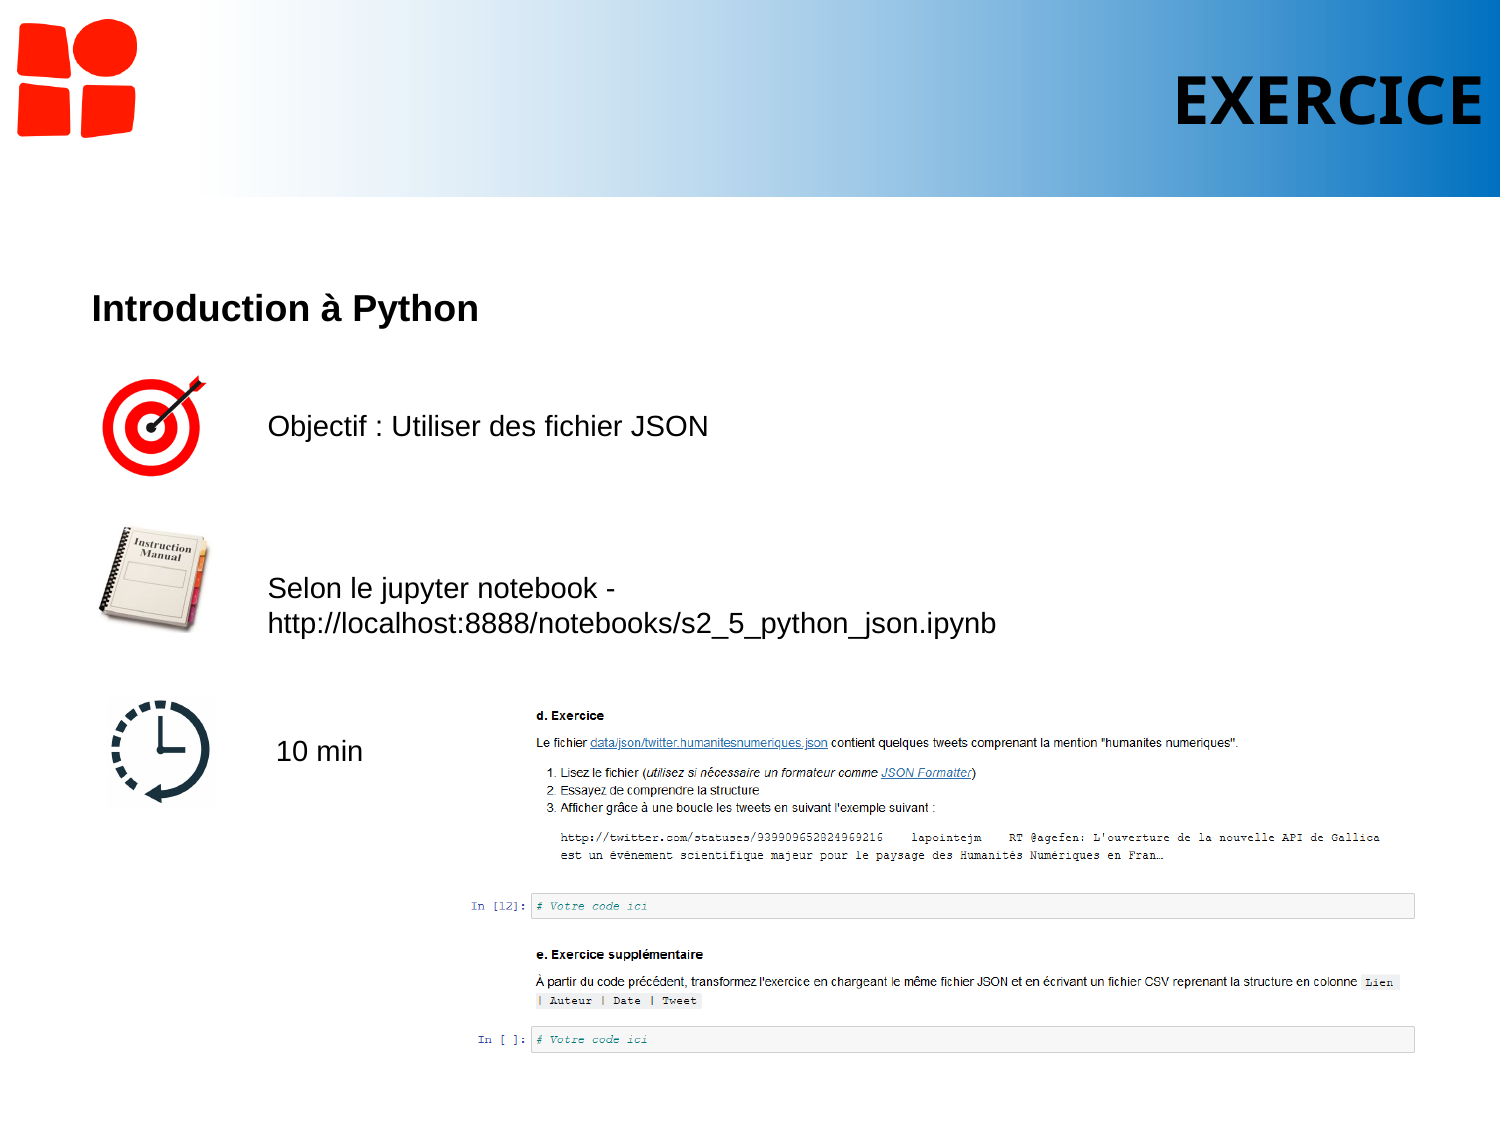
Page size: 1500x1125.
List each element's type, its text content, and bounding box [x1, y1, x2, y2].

text_box Introduction à Python [76, 277, 1123, 337]
text_box 10 min [261, 725, 451, 776]
text_box Objectif : Utiliser des fichier JSON [252, 399, 1299, 450]
text_box Selon le jupyter notebook - http://localhost:8888/notebooks/s2_5_python_json.ipynb [252, 562, 1299, 648]
picture [17, 18, 137, 138]
picture [106, 696, 216, 808]
picture [456, 701, 1427, 1082]
picture [95, 365, 215, 485]
picture [93, 524, 215, 633]
title EXERCICE [196, 0, 1500, 197]
